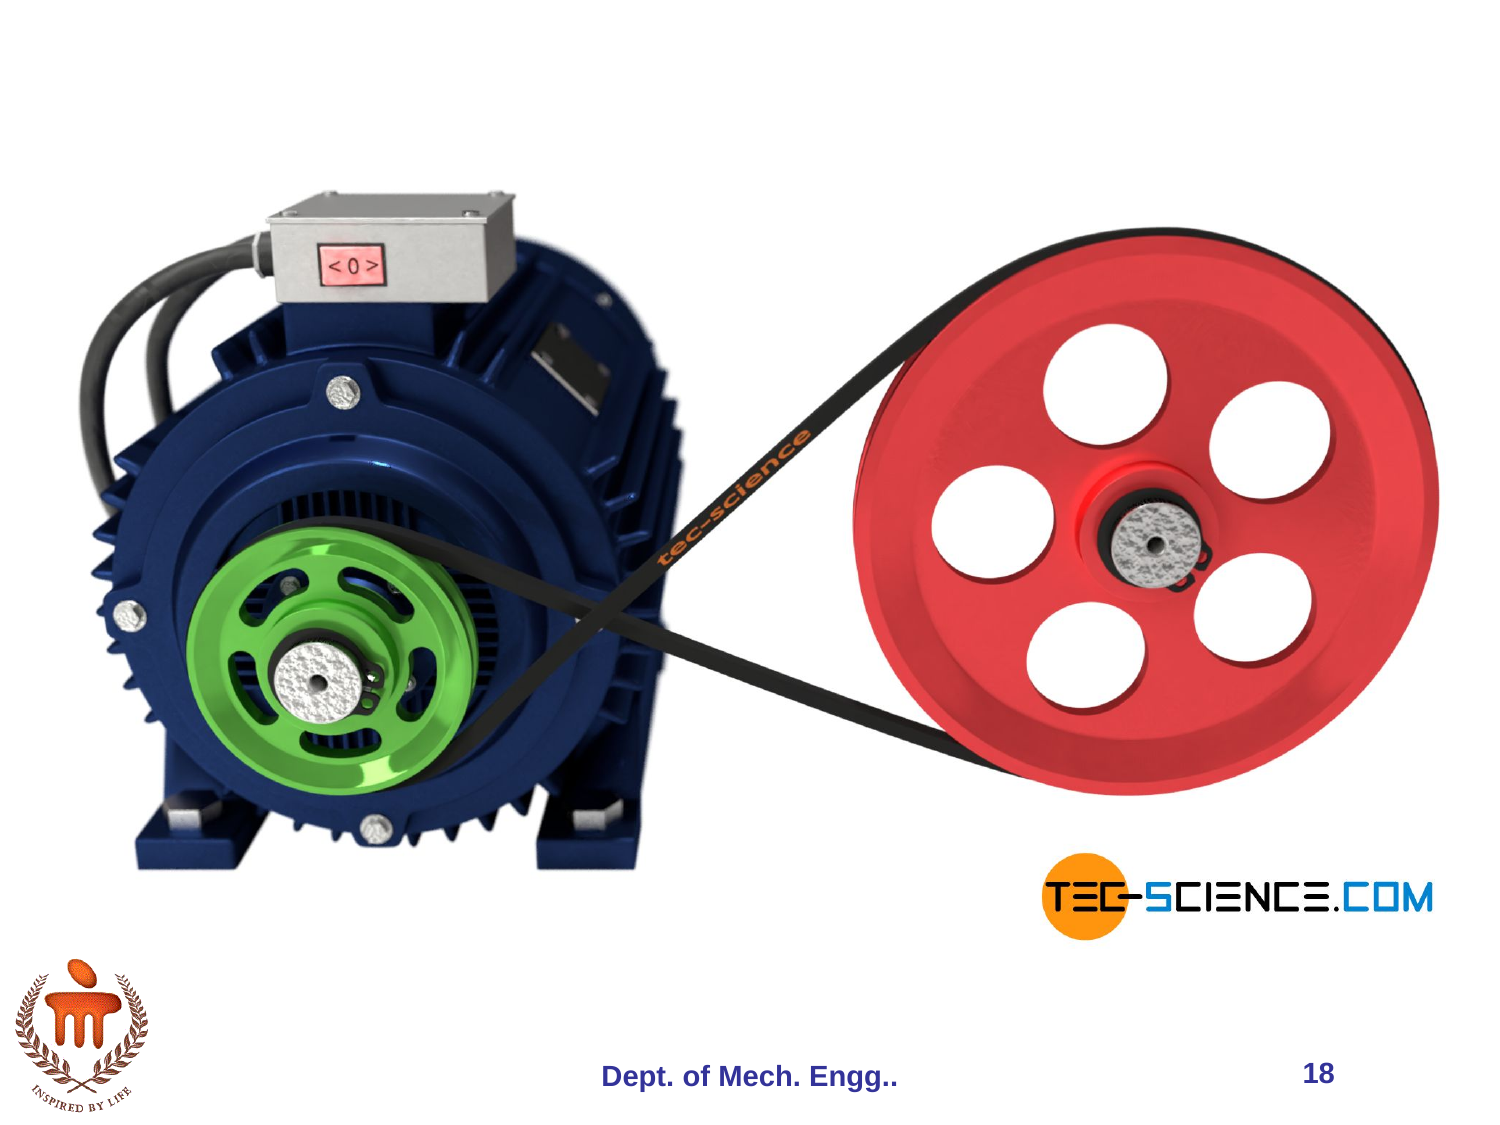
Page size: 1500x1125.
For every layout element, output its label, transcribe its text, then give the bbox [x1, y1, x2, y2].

slide_number 18 [999, 1046, 1351, 1125]
footer Dept. of Mech. Engg.. [512, 1049, 988, 1103]
picture [0, 171, 1446, 1118]
